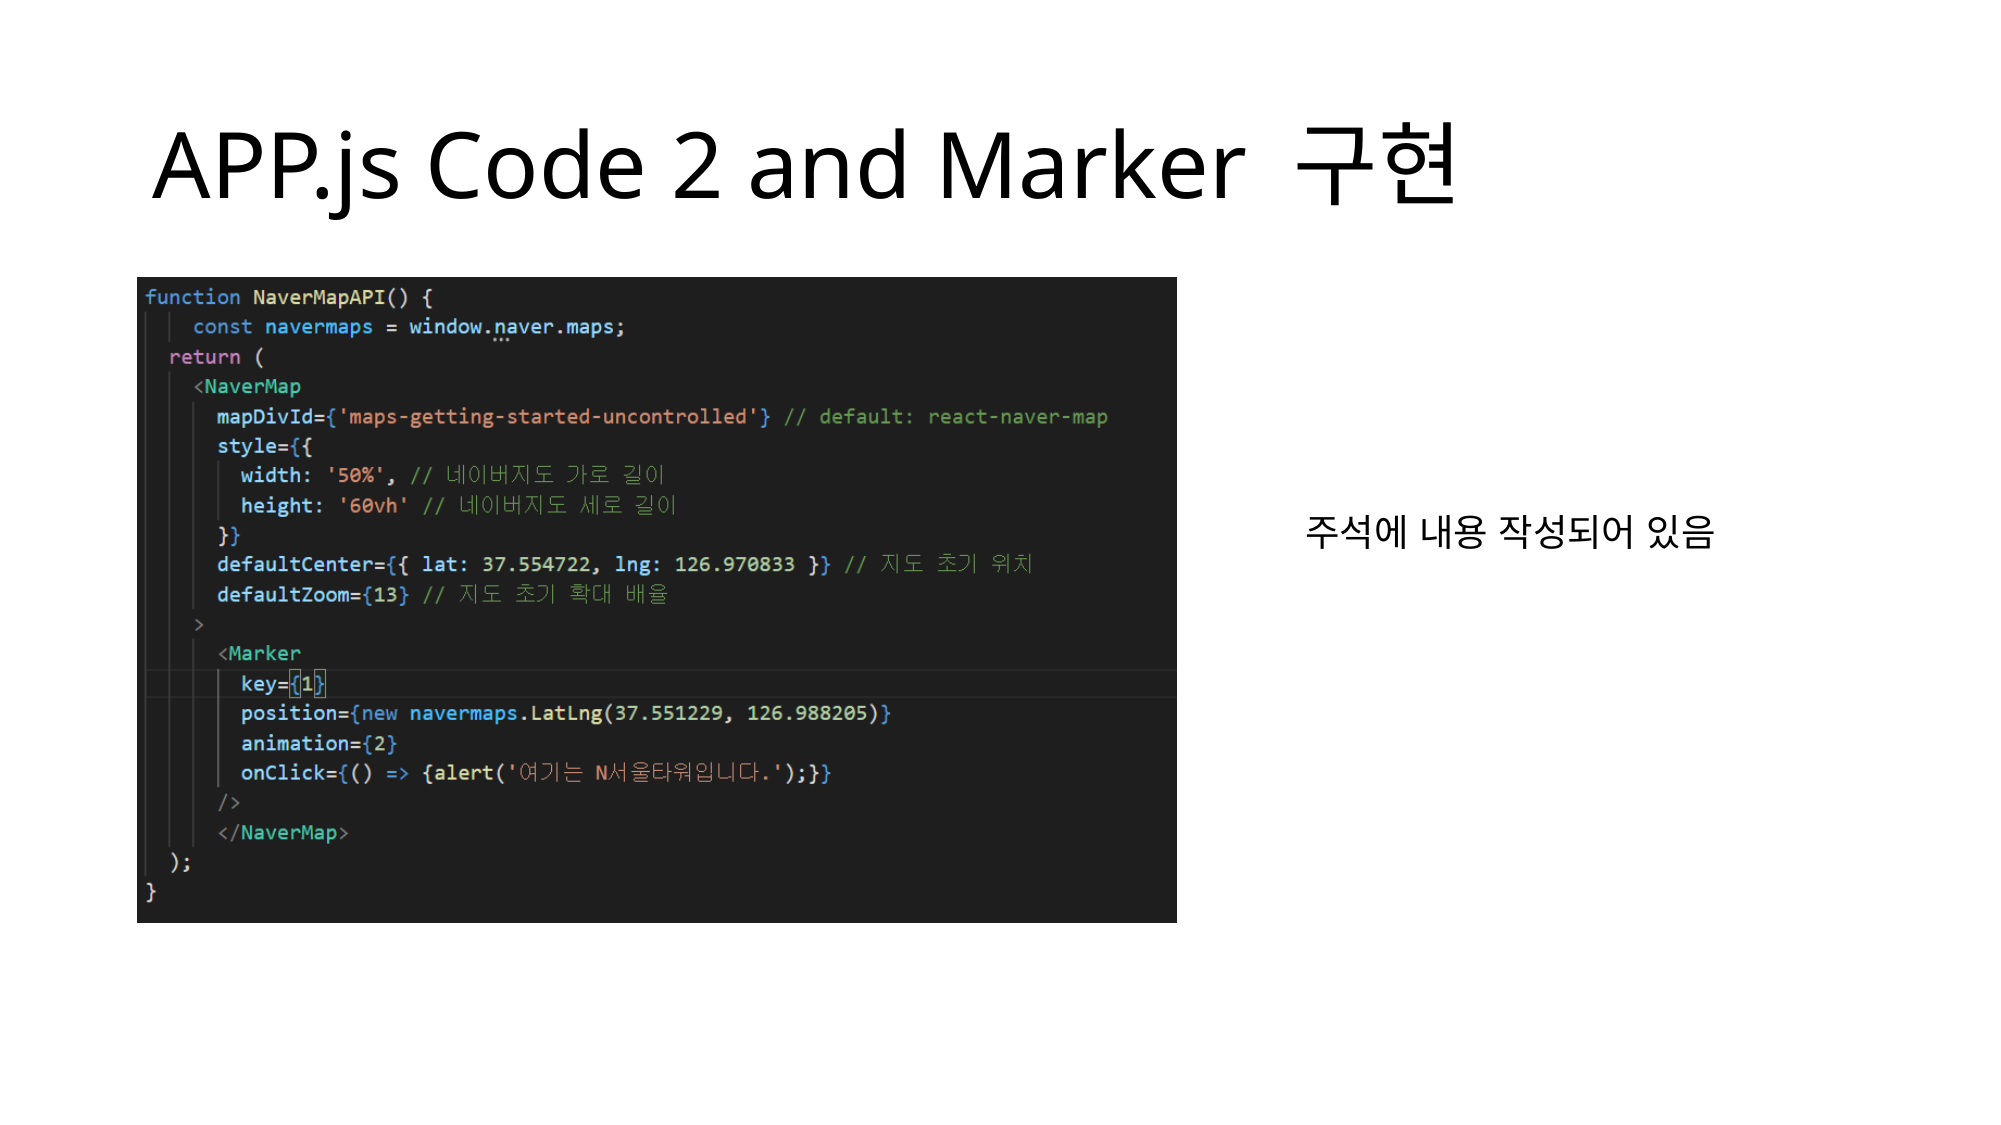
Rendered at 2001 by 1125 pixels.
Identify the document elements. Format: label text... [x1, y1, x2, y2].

picture [137, 277, 1177, 923]
text_box 주석에 내용 작성되어 있음 [1290, 501, 1794, 562]
title APP.js Code 2 and Marker 구현 [137, 59, 1863, 278]
